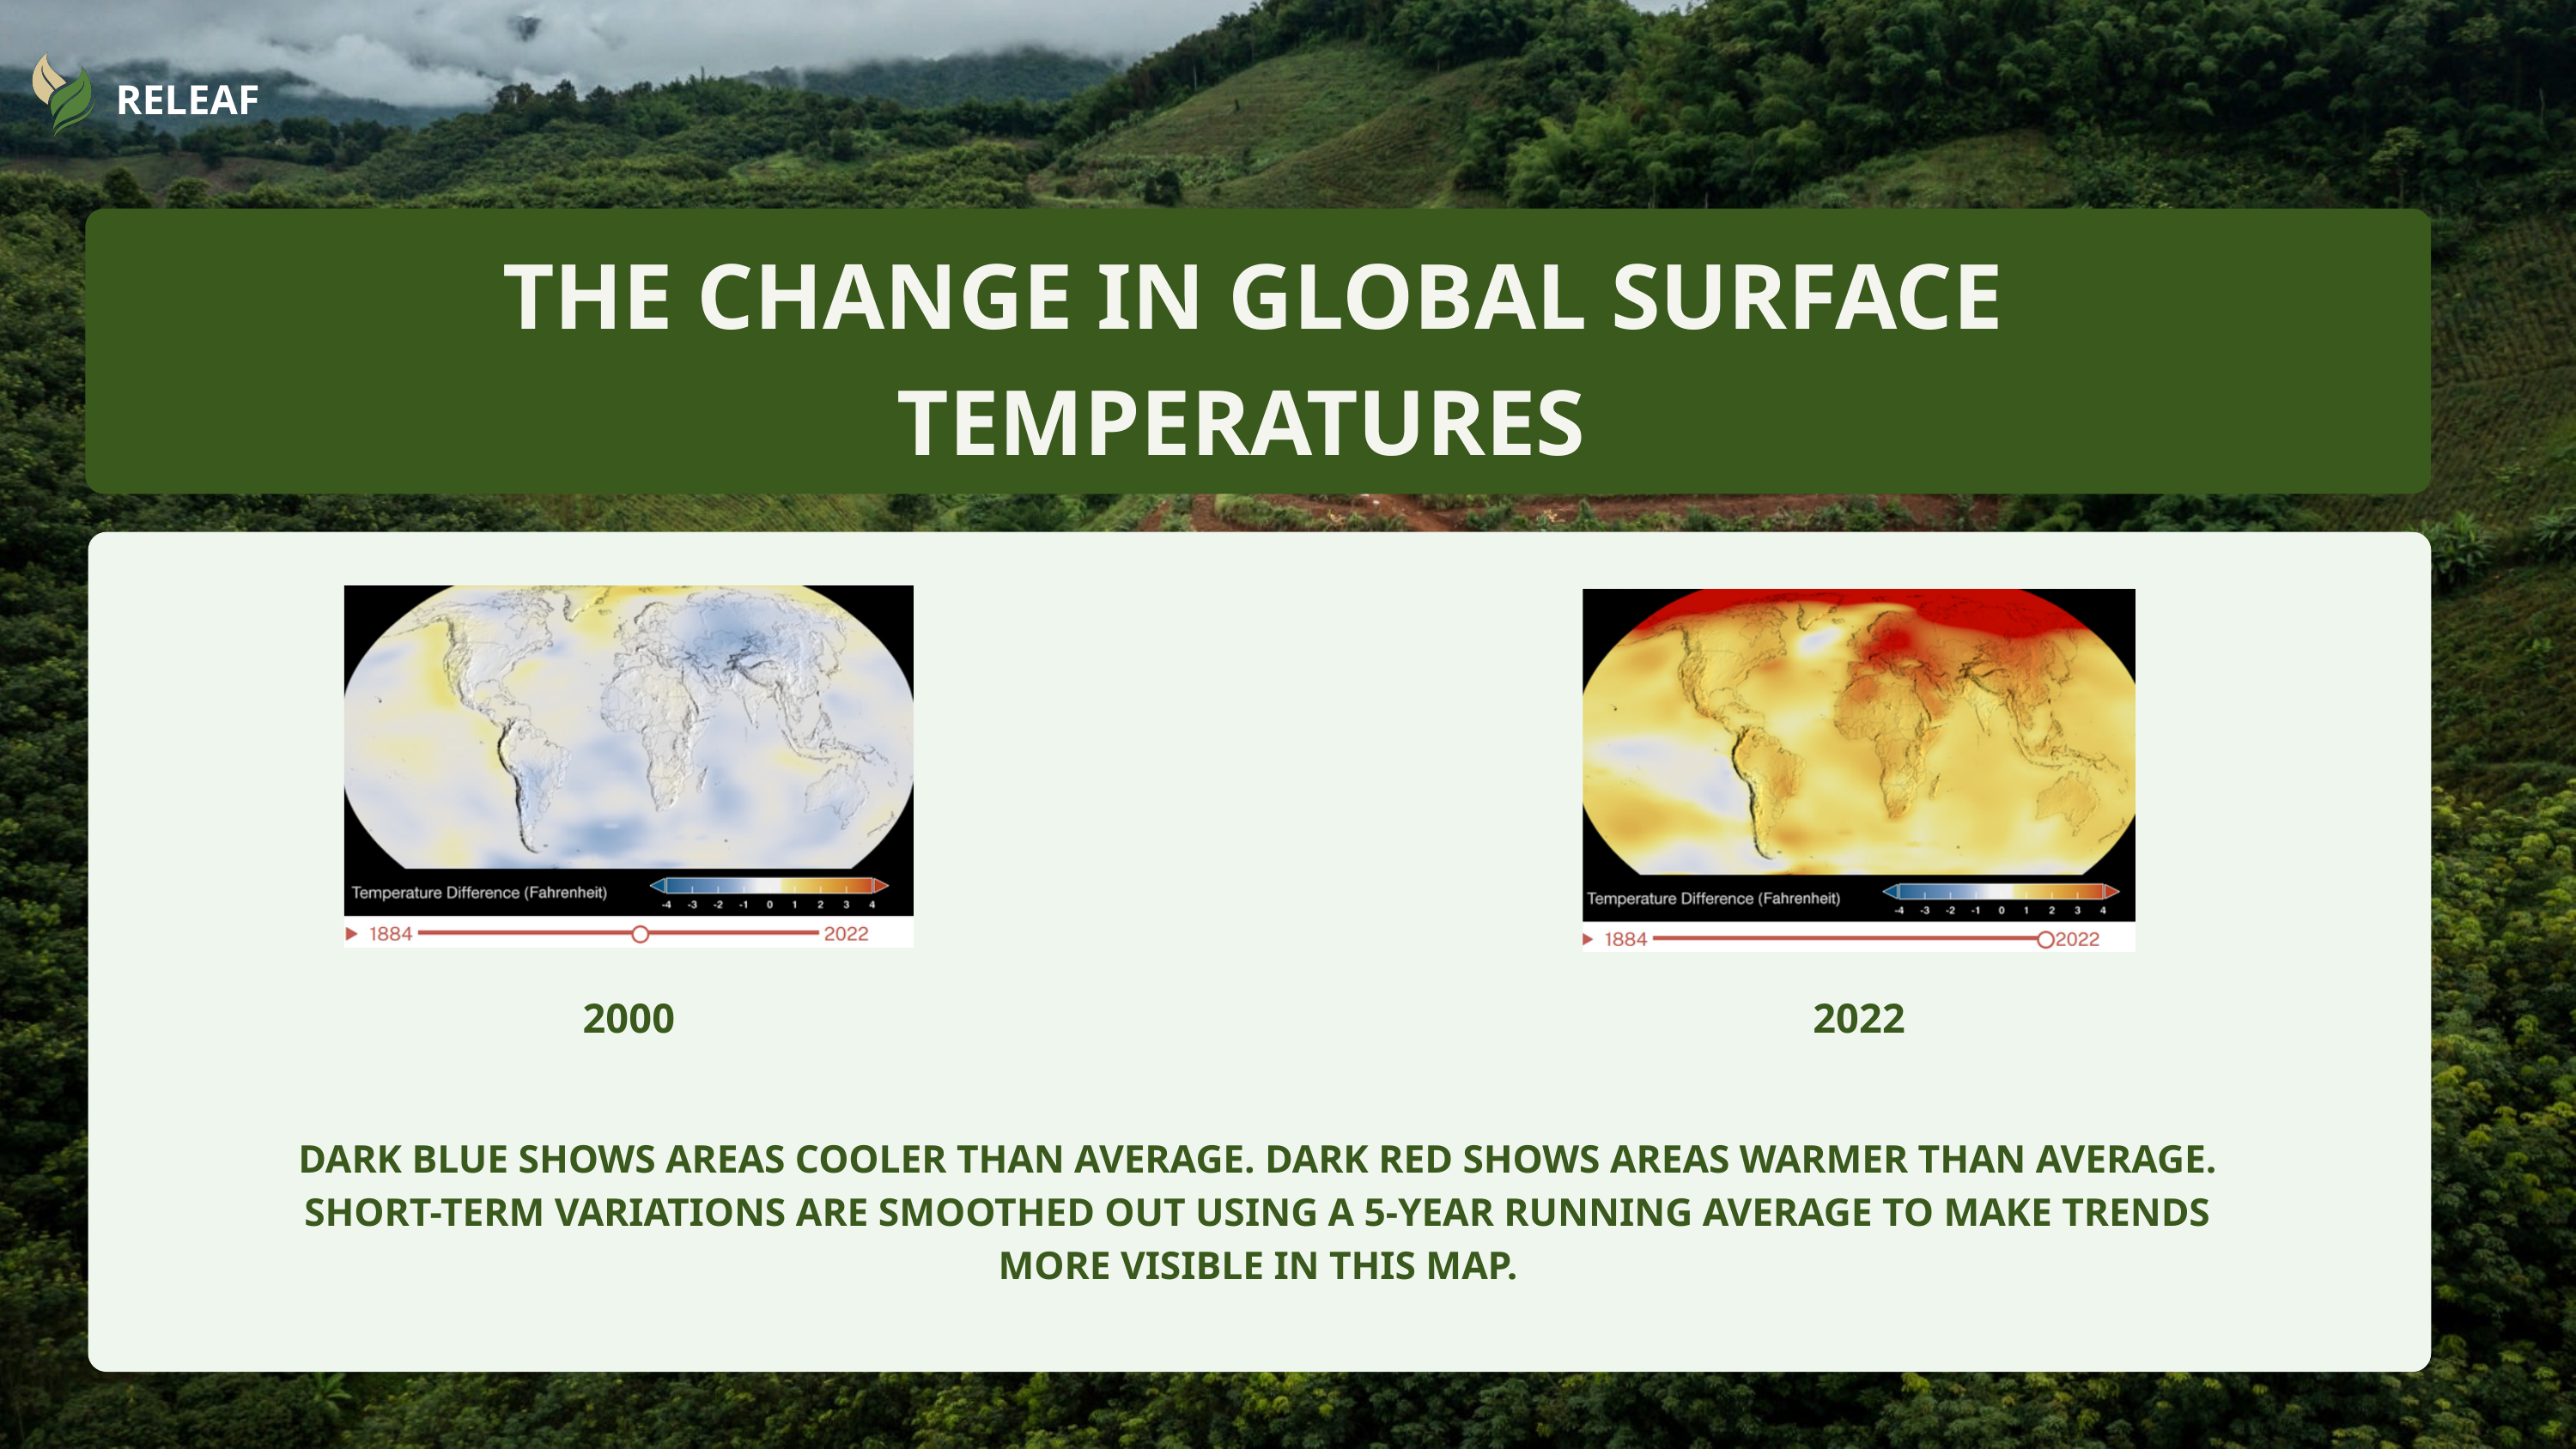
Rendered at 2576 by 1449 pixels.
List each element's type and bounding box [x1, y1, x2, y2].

text_box [85, 208, 2432, 494]
text_box [88, 531, 2432, 1373]
text_box [31, 51, 568, 141]
text_box [0, 0, 2576, 1449]
